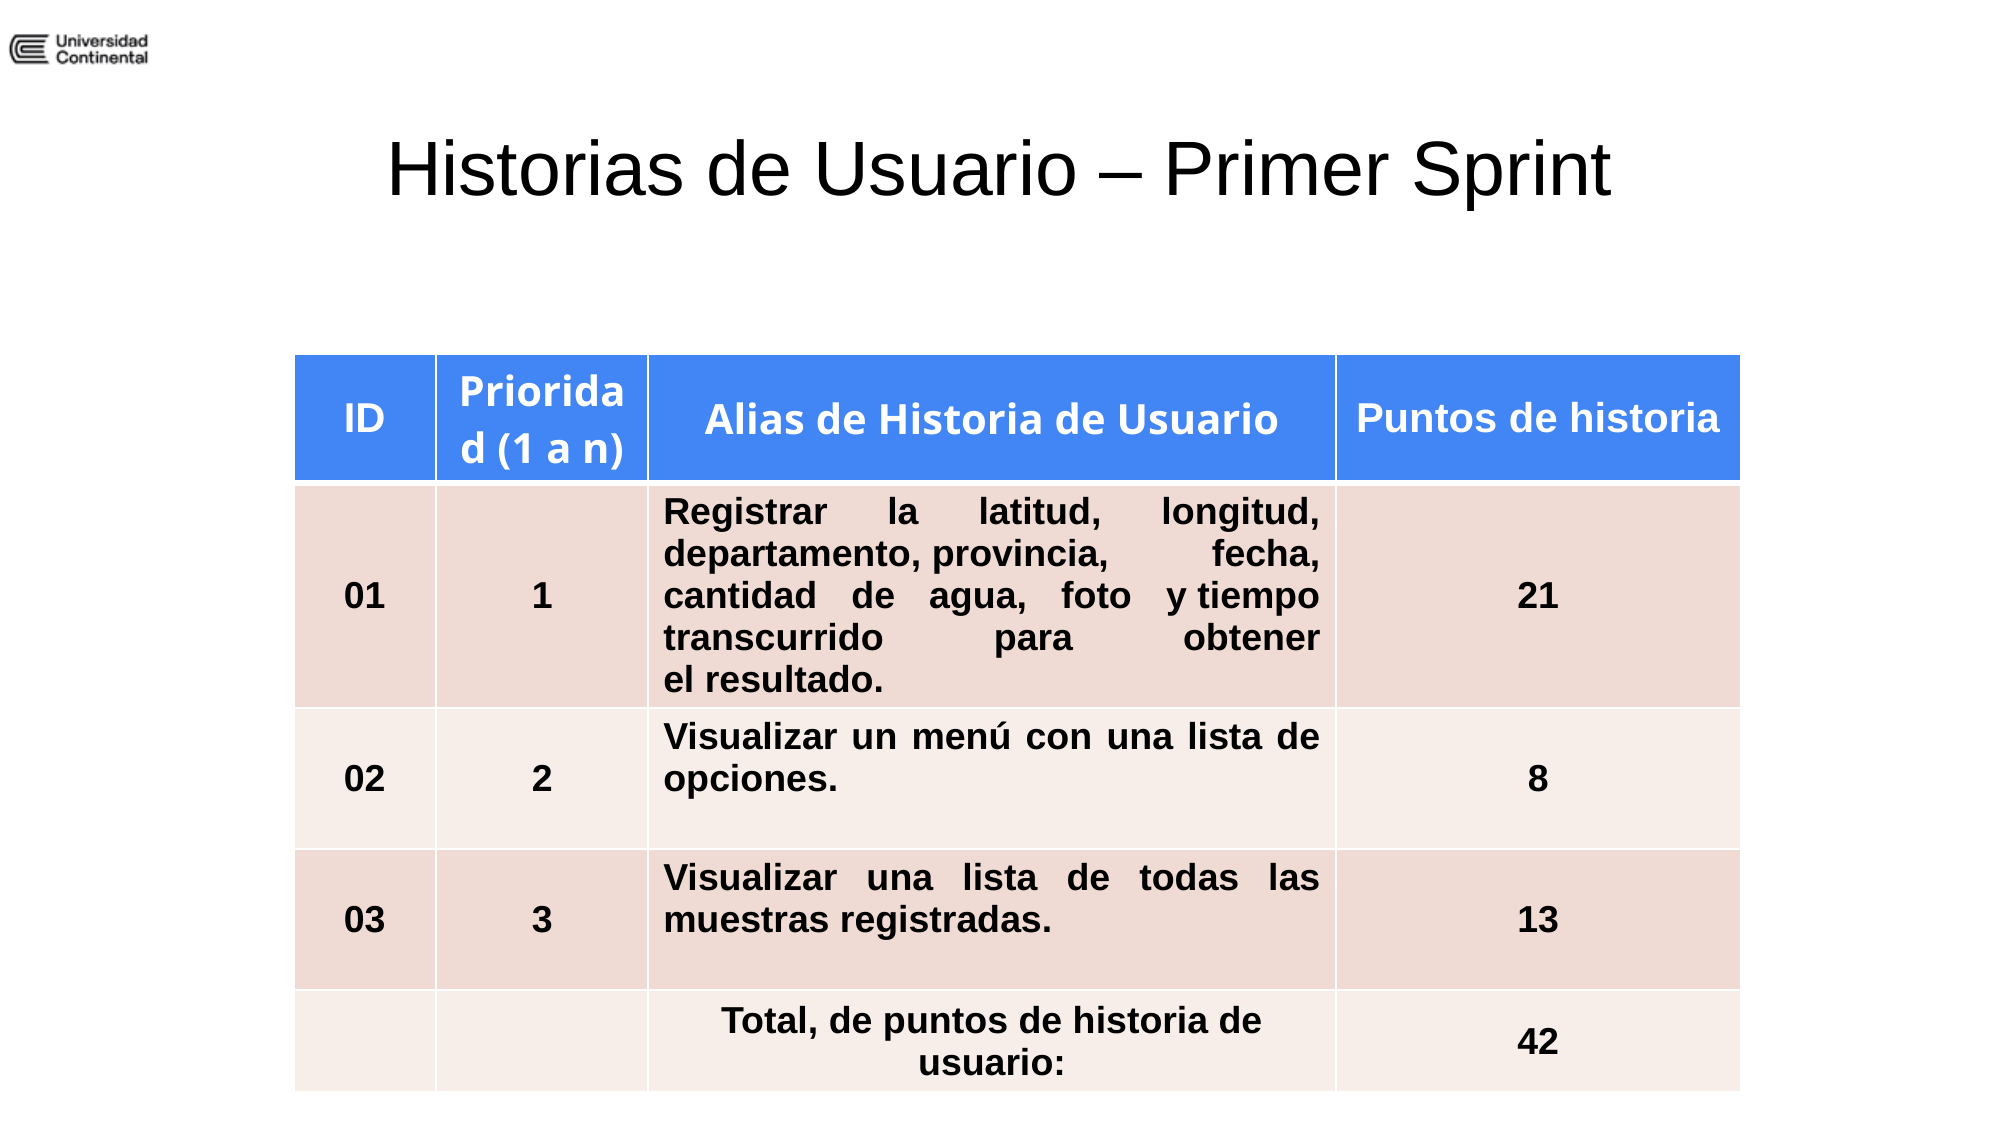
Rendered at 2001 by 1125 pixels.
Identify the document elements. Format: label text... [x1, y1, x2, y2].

picture [0, 0, 160, 99]
table_cell 1 [437, 486, 647, 707]
table_cell 03 [295, 850, 435, 989]
table_cell Total, de puntos de historia de usuario: [649, 991, 1335, 1091]
table_header Prioridad (1 a n) [437, 355, 647, 480]
table_cell 13 [1337, 850, 1740, 989]
table_header Puntos de historia [1337, 355, 1740, 480]
table_cell Visualizar un menú con una lista de opciones. [649, 709, 1335, 848]
table_cell 01 [295, 486, 435, 707]
table_cell [295, 991, 435, 1091]
table_cell 2 [437, 709, 647, 848]
table_cell [437, 991, 647, 1091]
table_cell 02 [295, 709, 435, 848]
table_cell 42 [1337, 991, 1740, 1091]
table_header ID [295, 355, 435, 480]
table_cell 21 [1337, 486, 1740, 707]
table_cell Registrar la latitud, longitud, departamento, provincia, fecha, cantidad de agua, foto y tiempo transcurrido para obtener el resultado. [649, 486, 1335, 707]
table_cell Visualizar una lista de todas las muestras registradas. [649, 850, 1335, 989]
table_header Alias de Historia de Usuario [649, 355, 1335, 480]
table_cell 8 [1337, 709, 1740, 848]
table_cell 3 [437, 850, 647, 989]
title Historias de Usuario – Primer Sprint [137, 59, 1863, 278]
